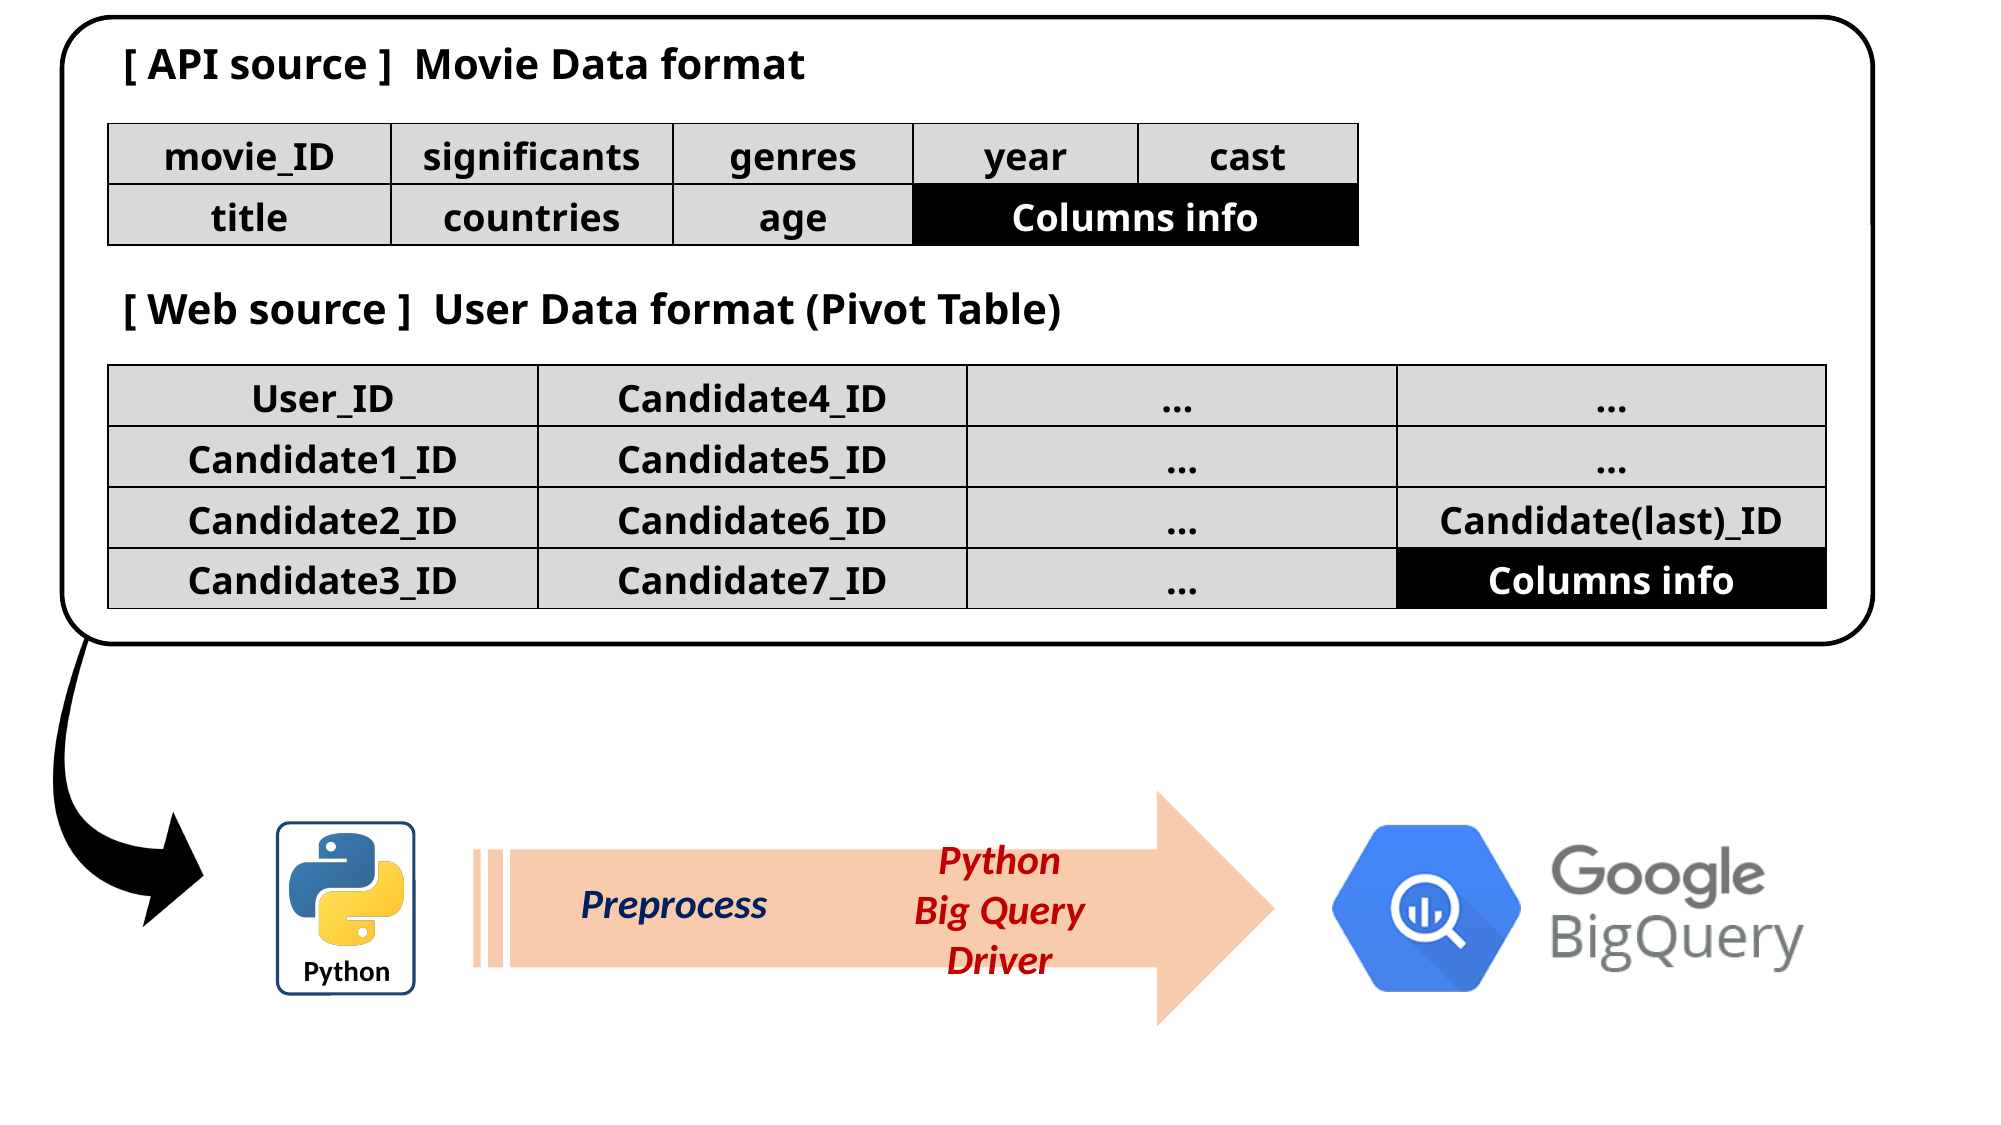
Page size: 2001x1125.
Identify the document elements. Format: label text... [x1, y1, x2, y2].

picture [1258, 777, 1878, 1040]
text_box Python Big Query Driver [836, 825, 1163, 990]
text_box [488, 849, 503, 968]
text_box [473, 849, 481, 968]
text_box [62, 17, 1873, 645]
text_box Preprocess [511, 869, 837, 935]
text_box [510, 849, 836, 968]
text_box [264, 822, 430, 994]
text_box [1156, 790, 1258, 1027]
picture [0, 633, 268, 944]
